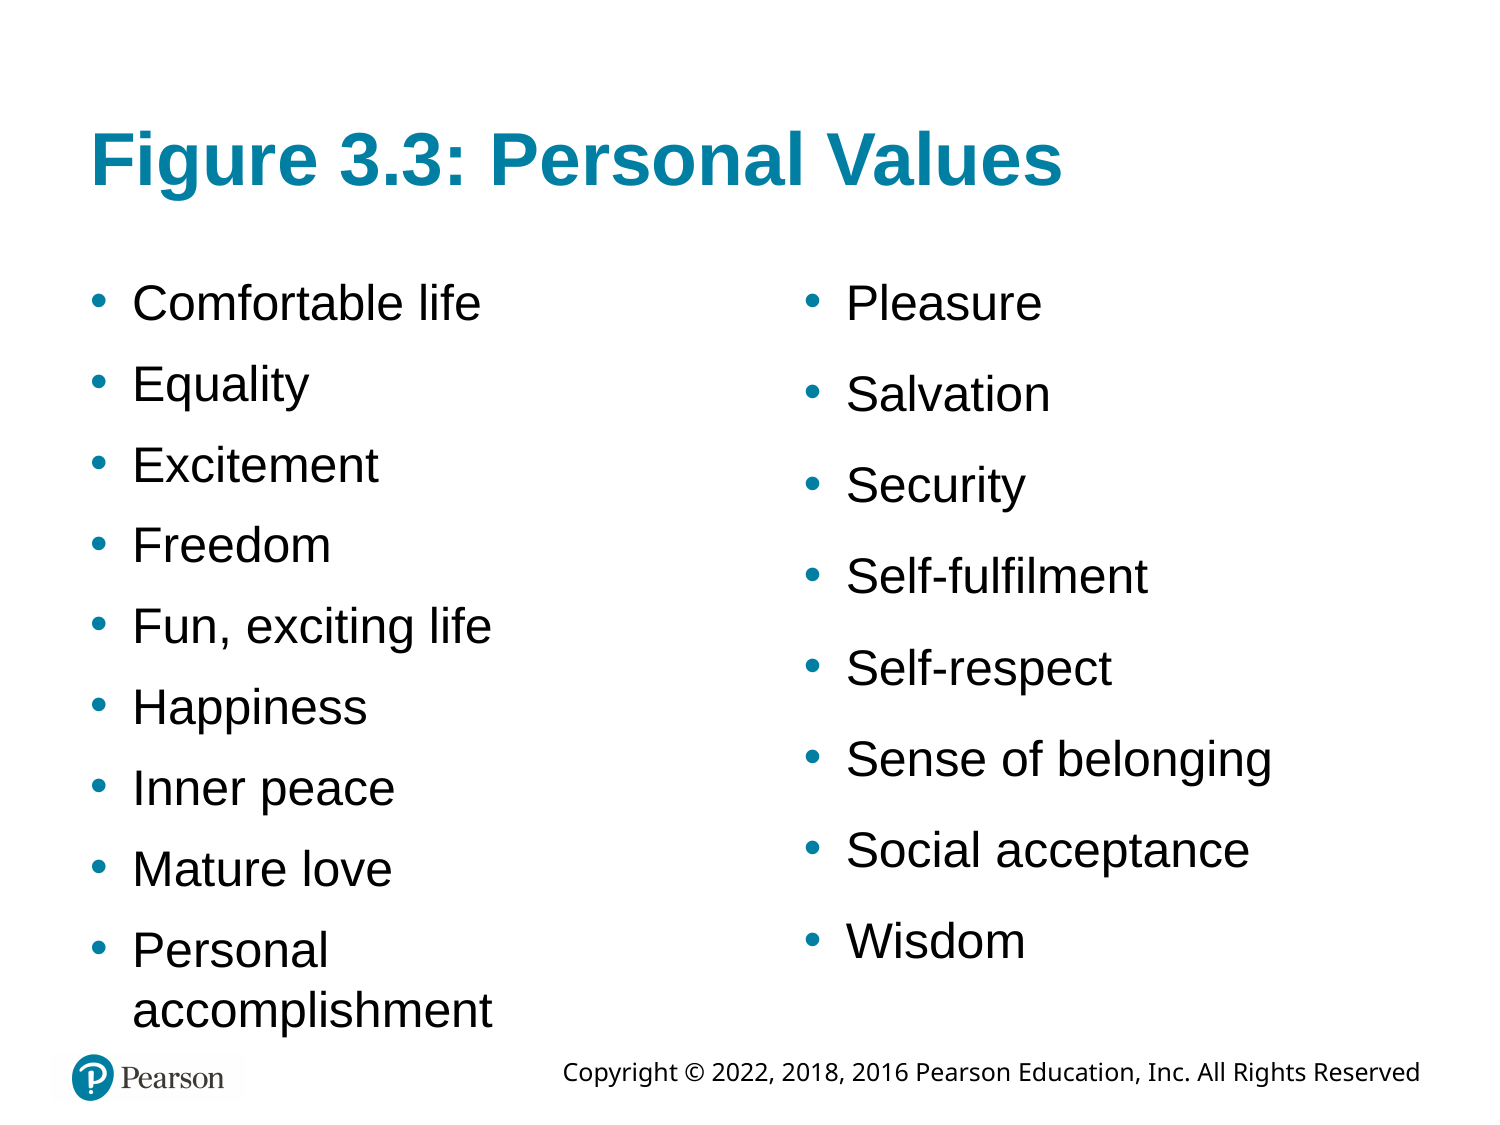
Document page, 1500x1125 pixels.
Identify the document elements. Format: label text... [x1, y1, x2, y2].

list Comfortable life Equality Excitement Freedom Fun, exciting life Happiness Inner peace Mature love Personal accomplishment [75, 255, 712, 1049]
picture [51, 1053, 245, 1102]
list Pleasure Salvation Security Self-fulfilment Self-respect Sense of belonging Social acceptance Wisdom [788, 255, 1425, 1027]
title Figure 3.3: Personal Values [75, 35, 1425, 216]
